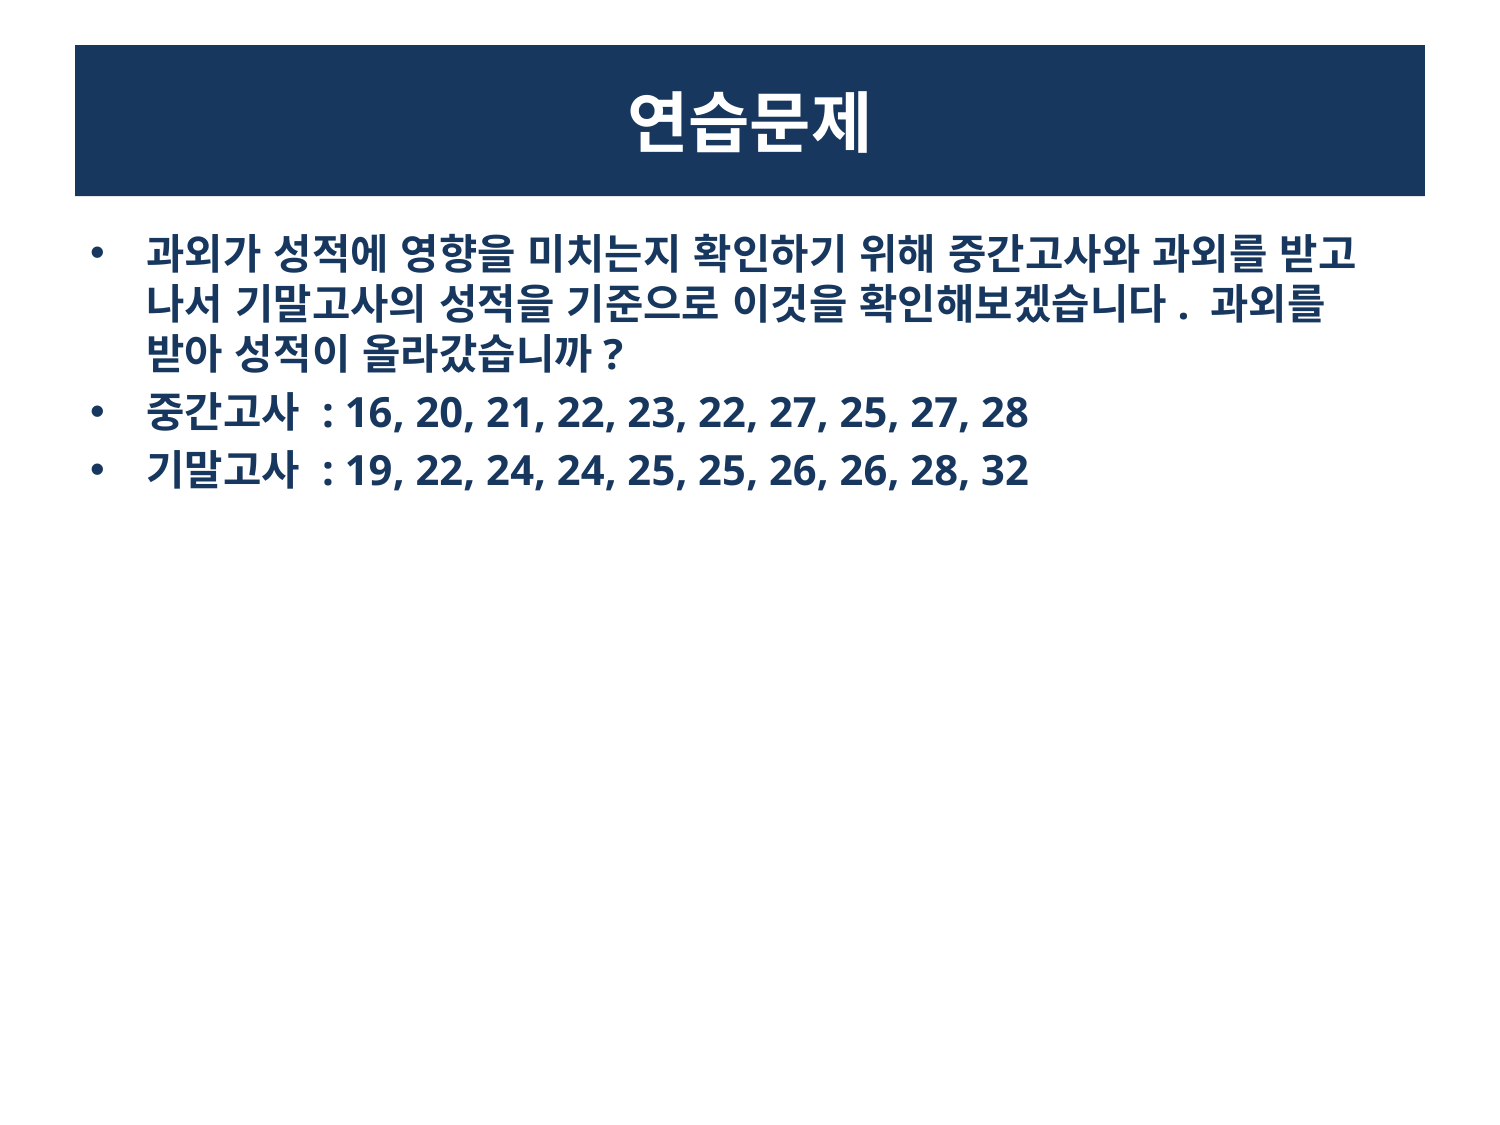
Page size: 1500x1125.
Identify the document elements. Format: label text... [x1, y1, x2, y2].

title 연습문제 [75, 45, 1425, 197]
list 과외가 성적에 영향을 미치는지 확인하기 위해 중간고사와 과외를 받고 나서 기말고사의 성적을 기준으로 이것을 확인해보겠습니다. 과외를 받아 성적이 올라갔습니까? 중간고사 : 16, 20, 21, 22, 23, 22, 27, 25, 27, 28 기말고사 : 19, 22, 24, 24, 25, 25, 26, 26, 28, 32 [75, 219, 1425, 1005]
